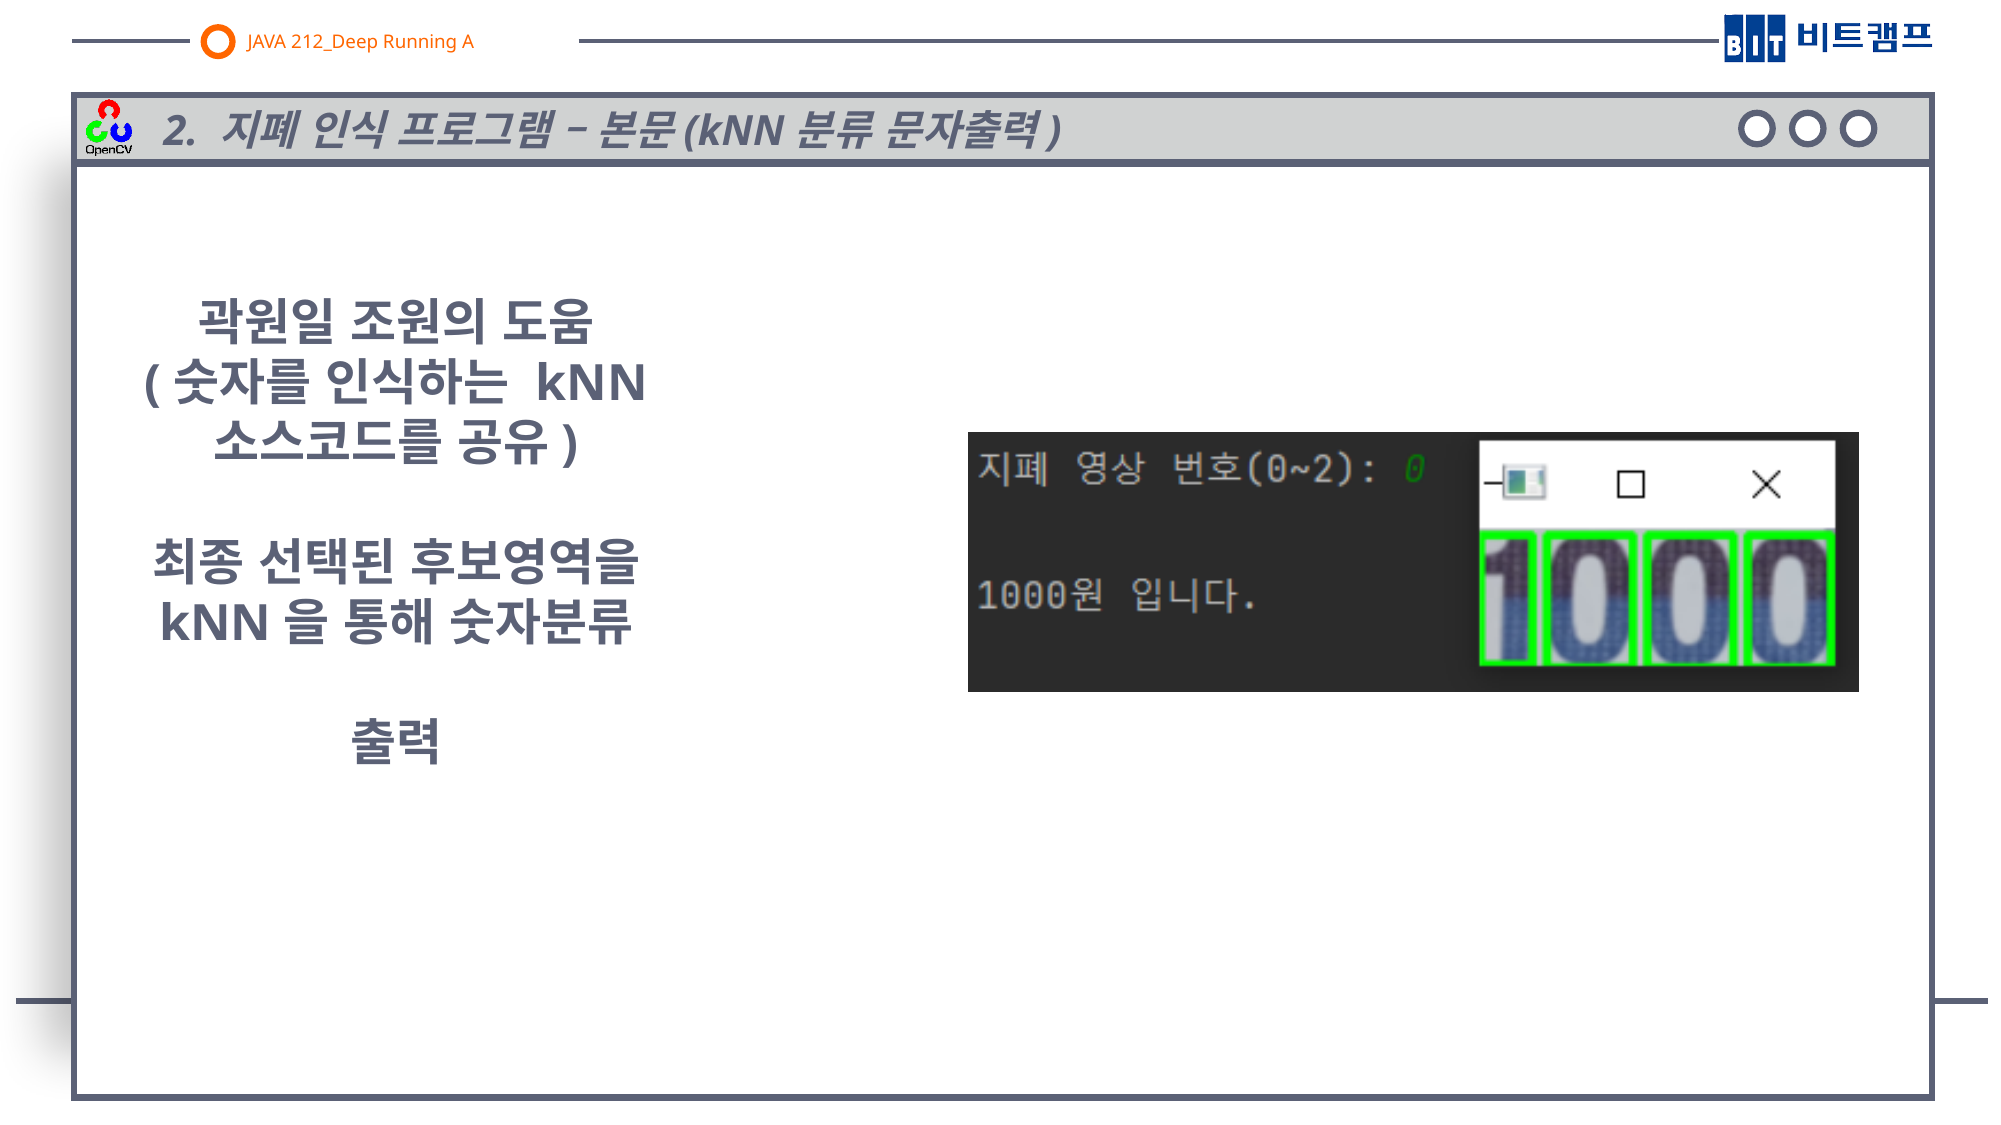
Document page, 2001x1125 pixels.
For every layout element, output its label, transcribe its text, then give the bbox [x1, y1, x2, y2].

text_box [73, 1002, 1933, 1099]
text_box 곽원일 조원의 도움 (숫자를 인식하는 kNN 소스코드를 공유) 최종 선택된 후보영역을 kNN을 통해 숫자분류 출력 [0, 283, 793, 848]
picture [85, 99, 132, 156]
text_box [73, 163, 1933, 1001]
text_box 2. 지폐 인식 프로그램 – 본문(kNN분류 문자출력) [73, 94, 1933, 163]
picture [968, 432, 1859, 693]
picture [1714, 0, 1933, 70]
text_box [203, 23, 768, 60]
text_box [1841, 111, 1876, 146]
text_box [1740, 111, 1774, 146]
text_box [1790, 111, 1825, 146]
